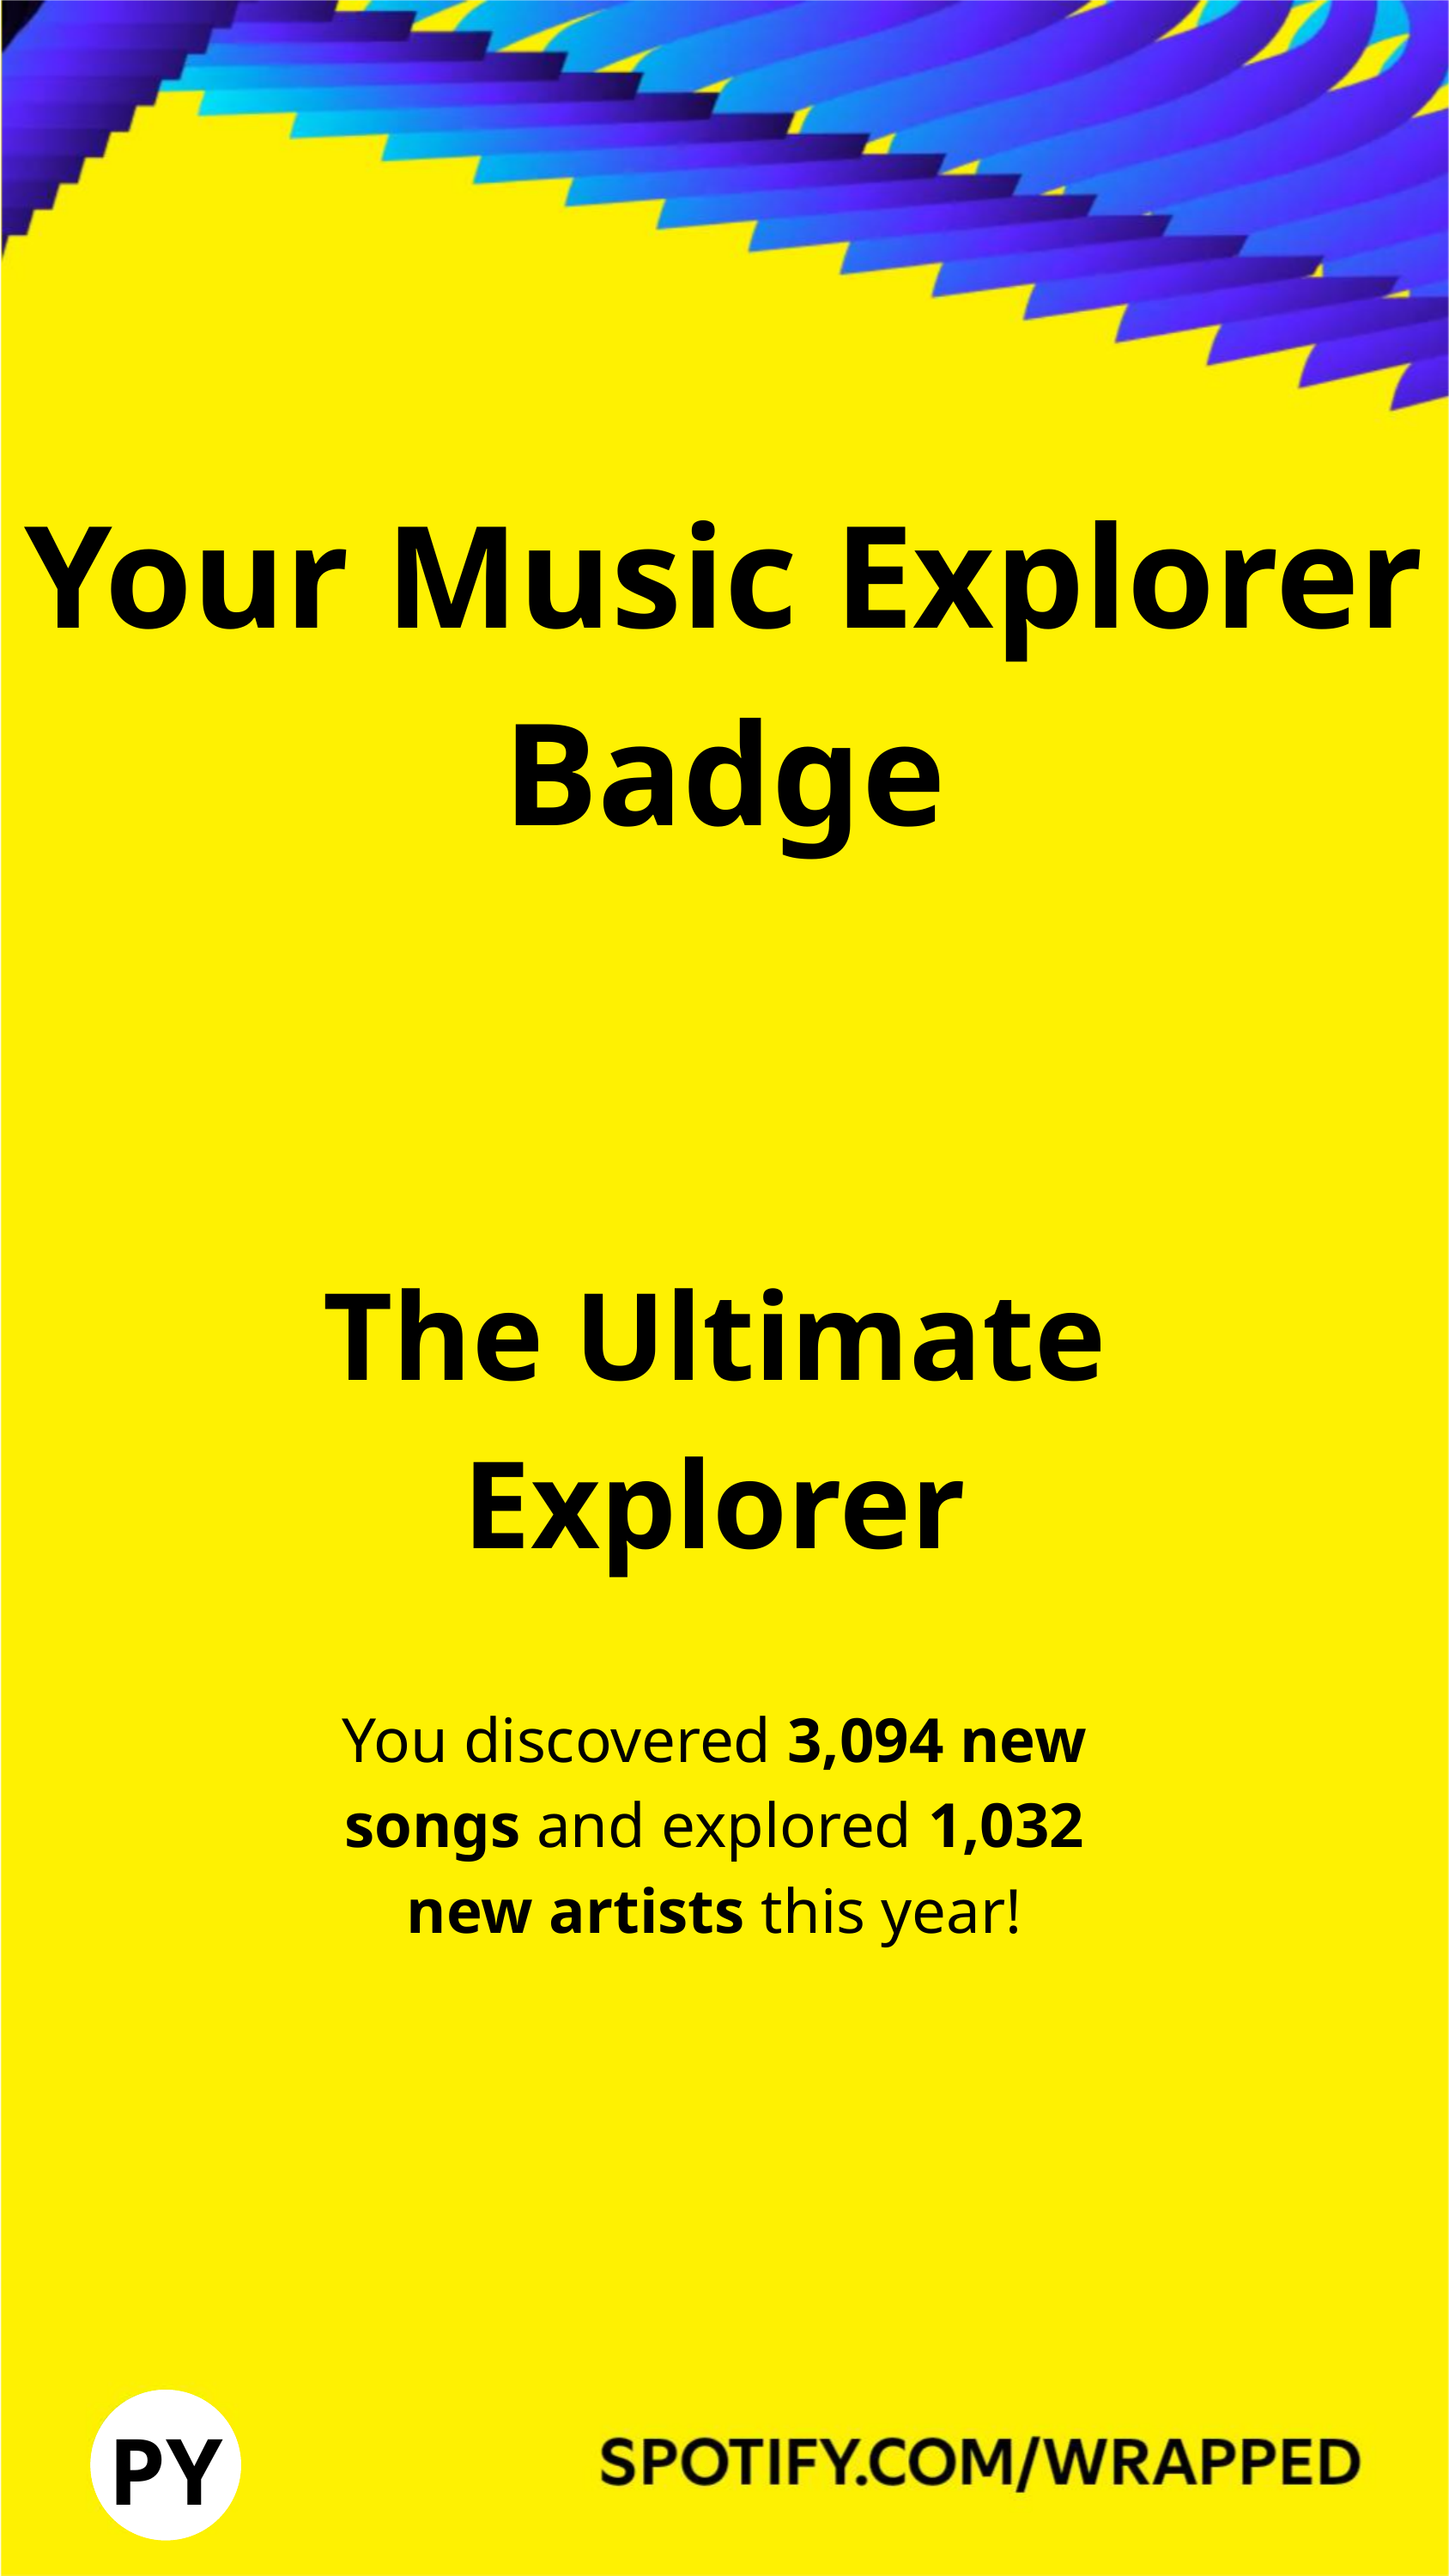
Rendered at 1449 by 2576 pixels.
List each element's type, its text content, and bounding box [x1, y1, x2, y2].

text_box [90, 2389, 241, 2541]
text_box Your Music Explorer Badge [0, 458, 1449, 854]
text_box [0, 0, 1449, 458]
text_box The Ultimate Explorer [90, 1236, 1339, 1573]
text_box [0, 854, 1449, 2576]
text_box You discovered 3,094 new songs and explored 1,032 new artists this year! [275, 1689, 1154, 1946]
